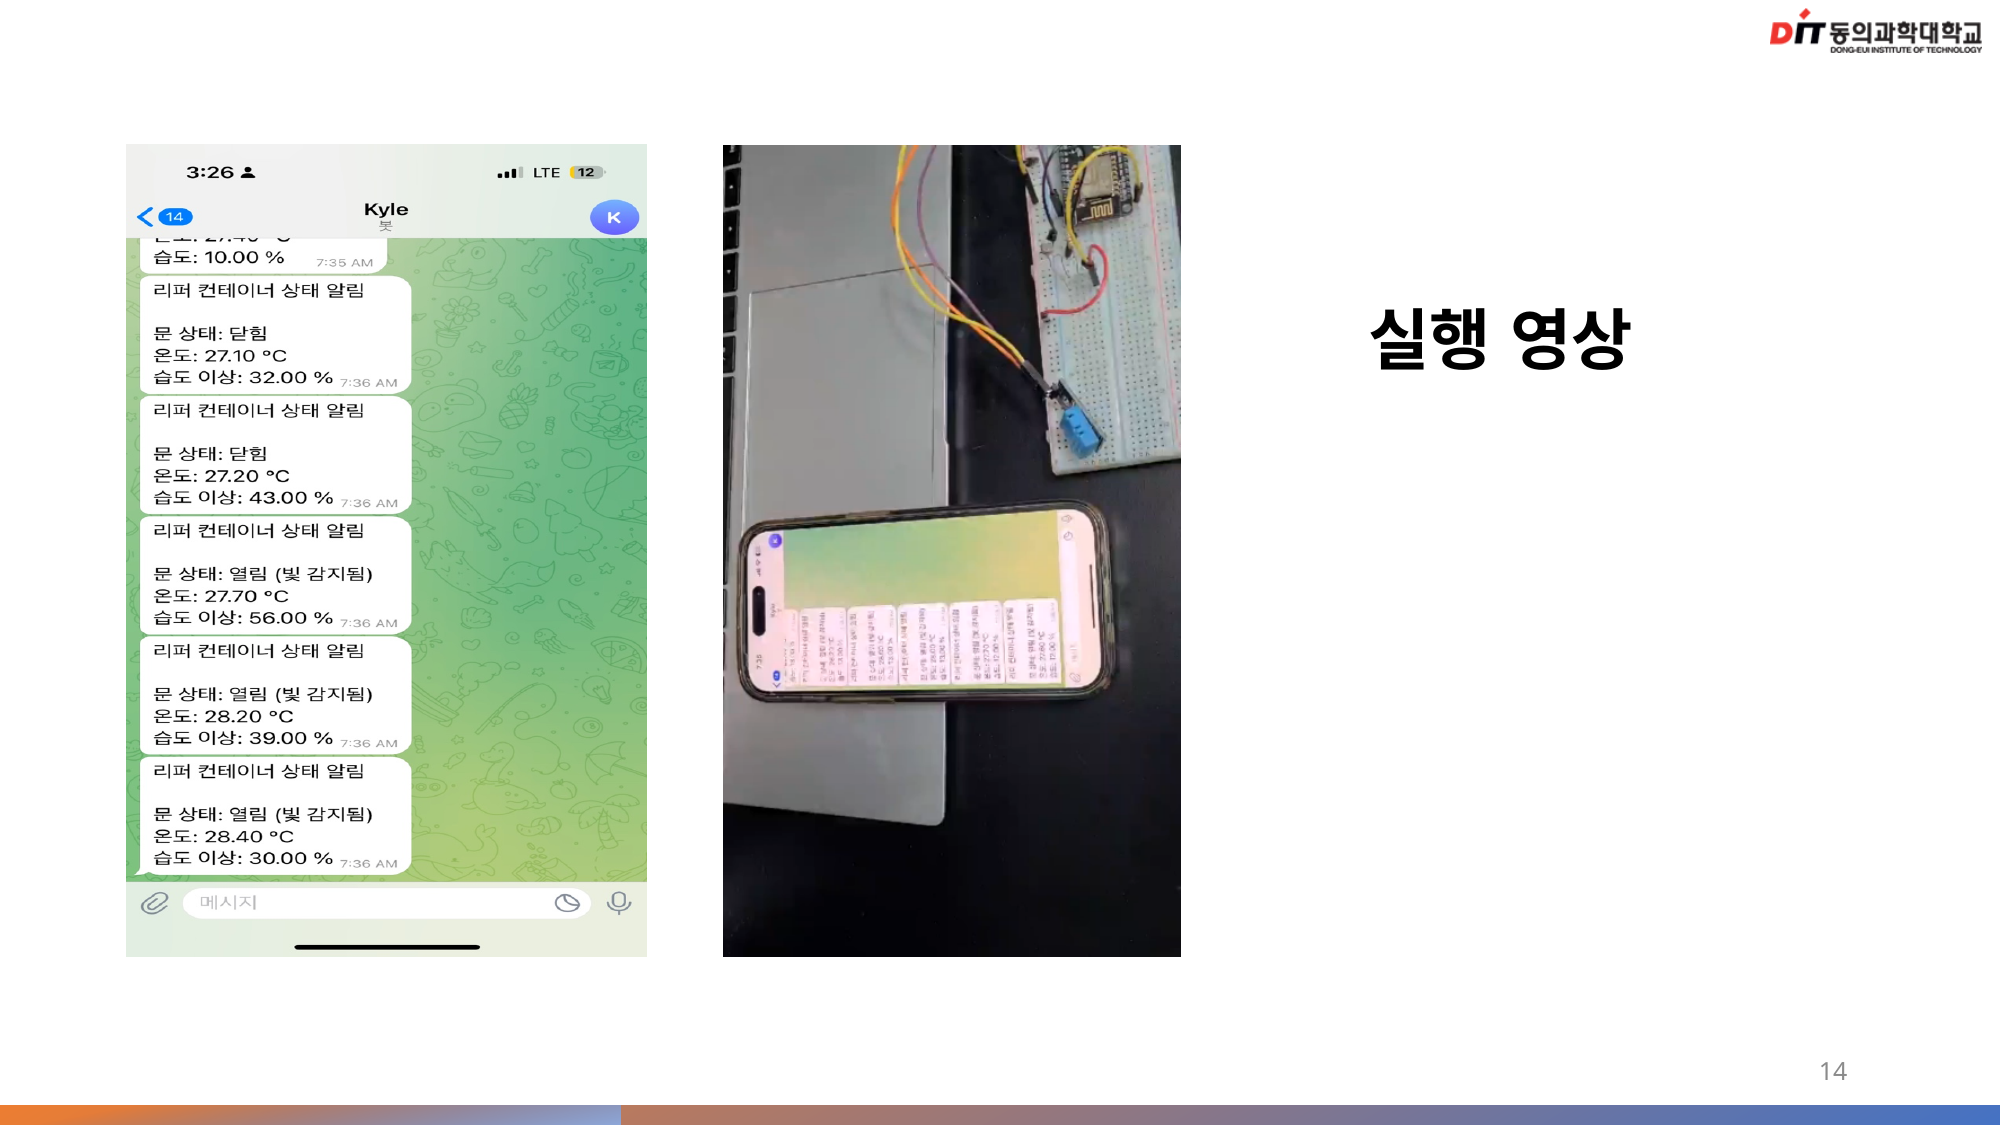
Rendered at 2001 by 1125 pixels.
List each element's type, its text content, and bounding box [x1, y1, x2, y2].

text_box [722, 144, 1182, 958]
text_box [0, 1105, 2000, 1125]
picture [126, 144, 647, 958]
title 실행 영상 [1353, 121, 1890, 387]
slide_number 14 [1412, 1042, 1863, 1103]
picture [1770, 8, 1982, 53]
